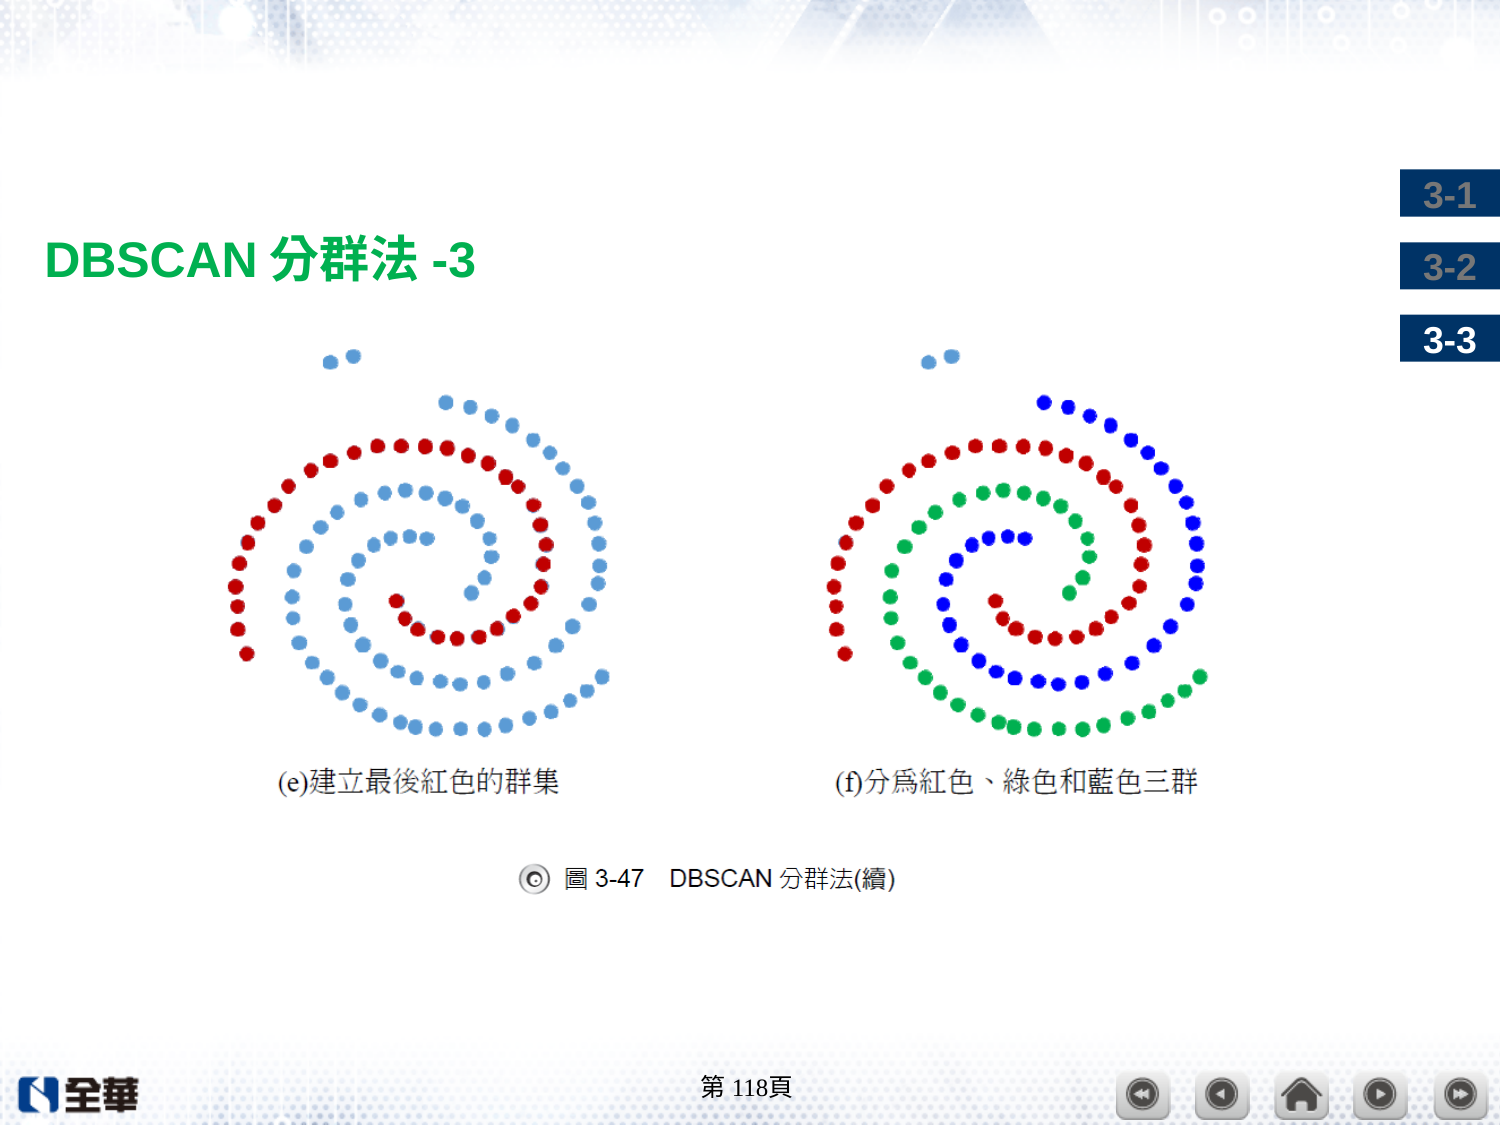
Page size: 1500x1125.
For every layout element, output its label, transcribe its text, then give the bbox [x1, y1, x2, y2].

list DBSCAN分群法-3 [29, 219, 1386, 1048]
picture [0, 0, 1500, 1125]
